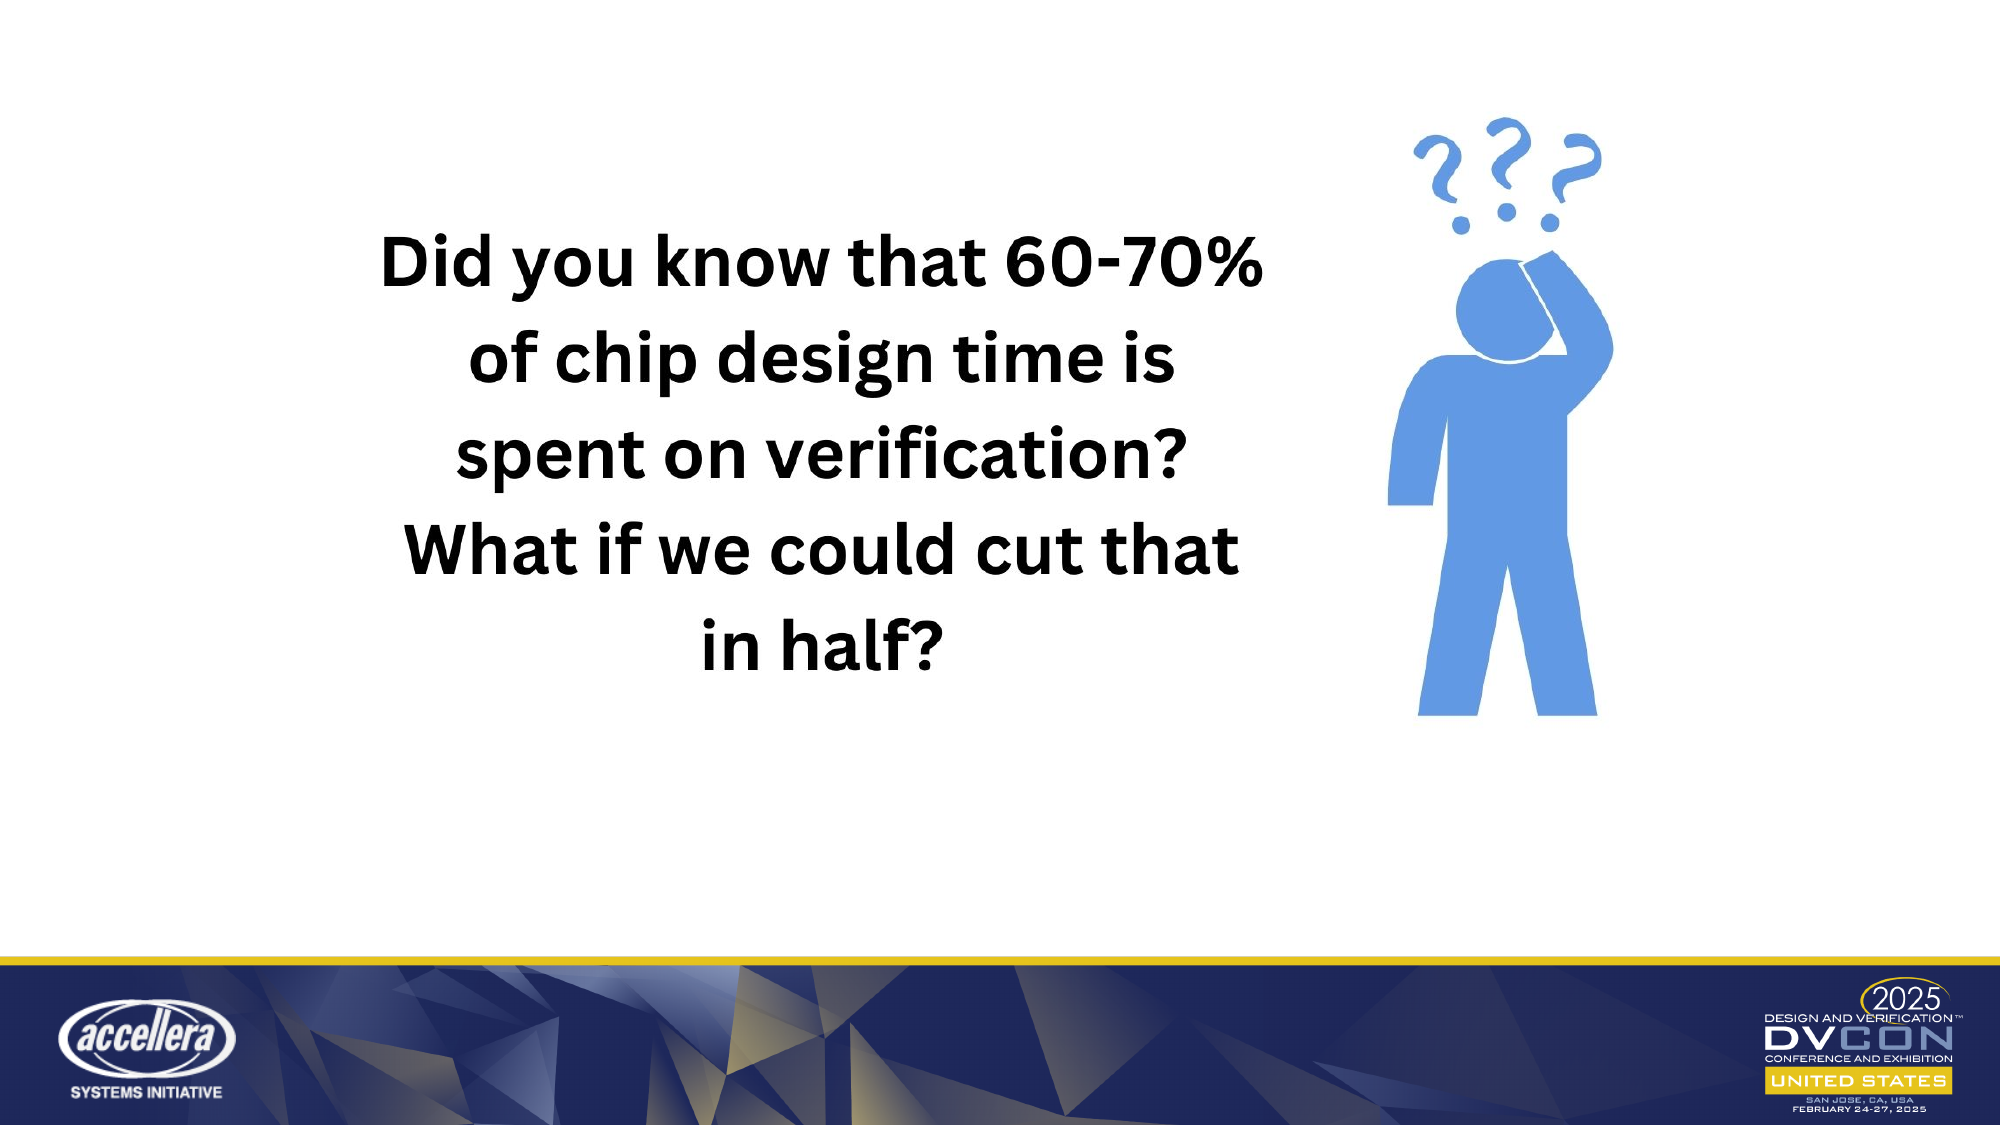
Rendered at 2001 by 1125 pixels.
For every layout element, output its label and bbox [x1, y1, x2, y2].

list [195, 0, 1875, 945]
picture [0, 0, 2000, 1125]
